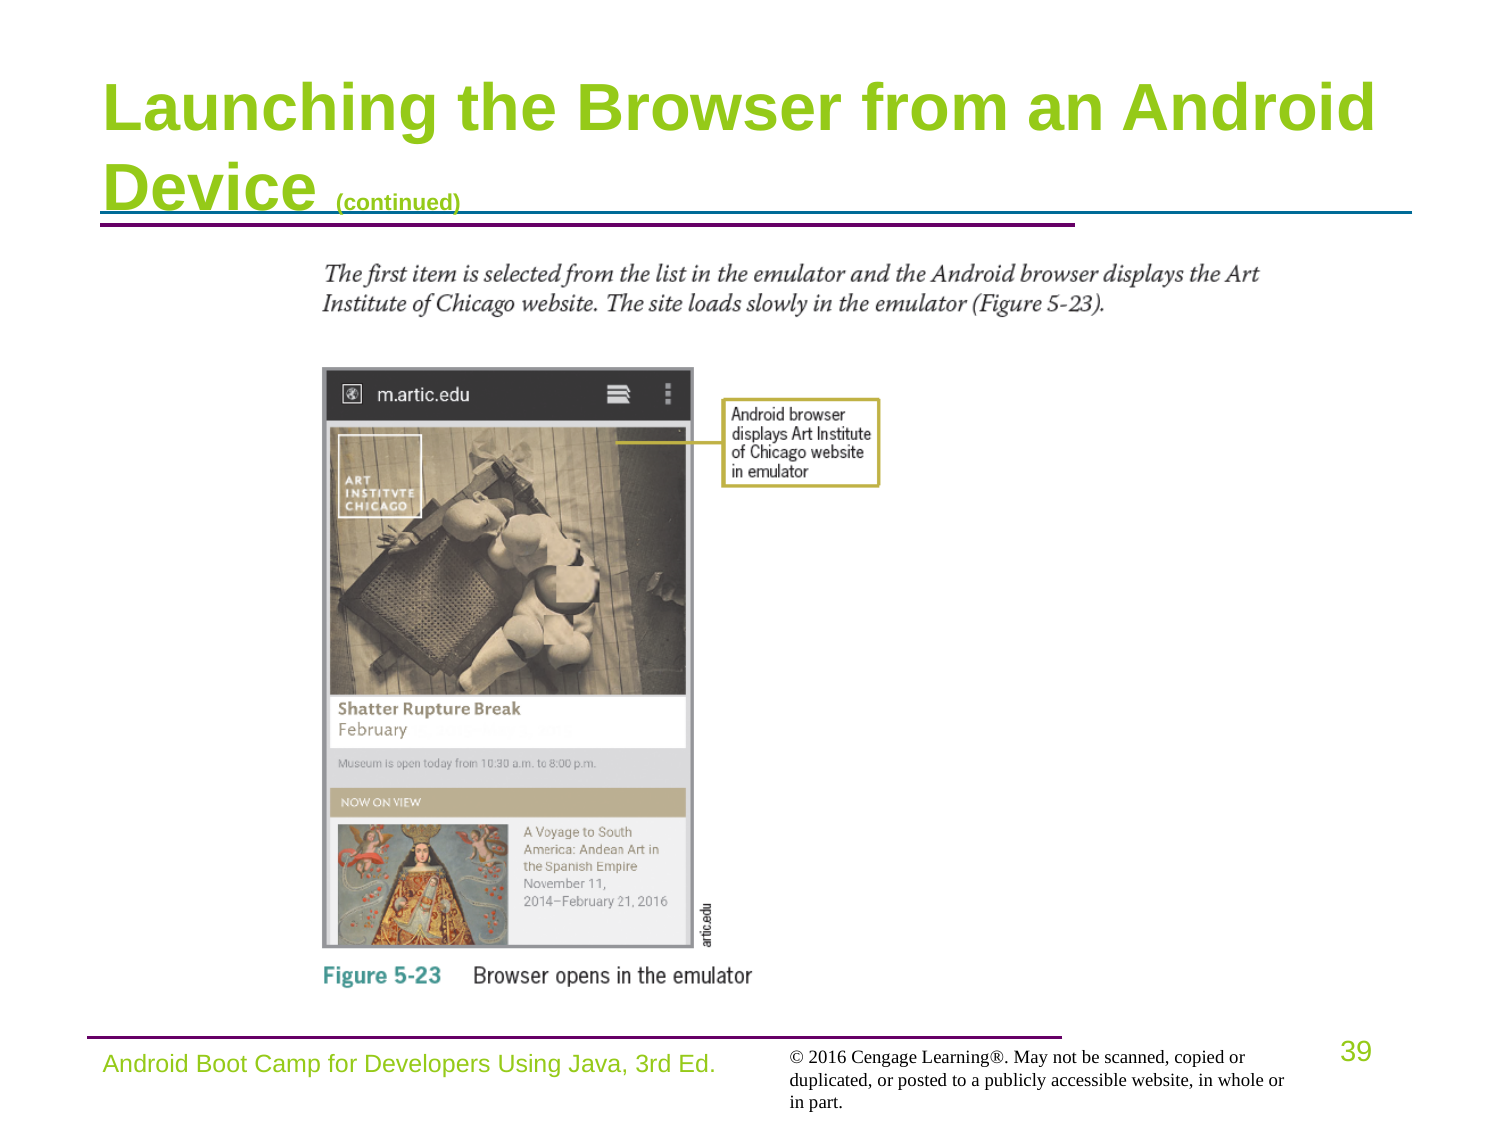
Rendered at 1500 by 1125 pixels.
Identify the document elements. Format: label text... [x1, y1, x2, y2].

picture [313, 250, 1275, 1013]
title Launching the Browser from an Android Device (continued) [87, 49, 1500, 238]
slide_number 39 [1074, 1025, 1388, 1100]
footer Android Boot Camp for Developers Using Java, 3rd Ed. [87, 1025, 988, 1100]
